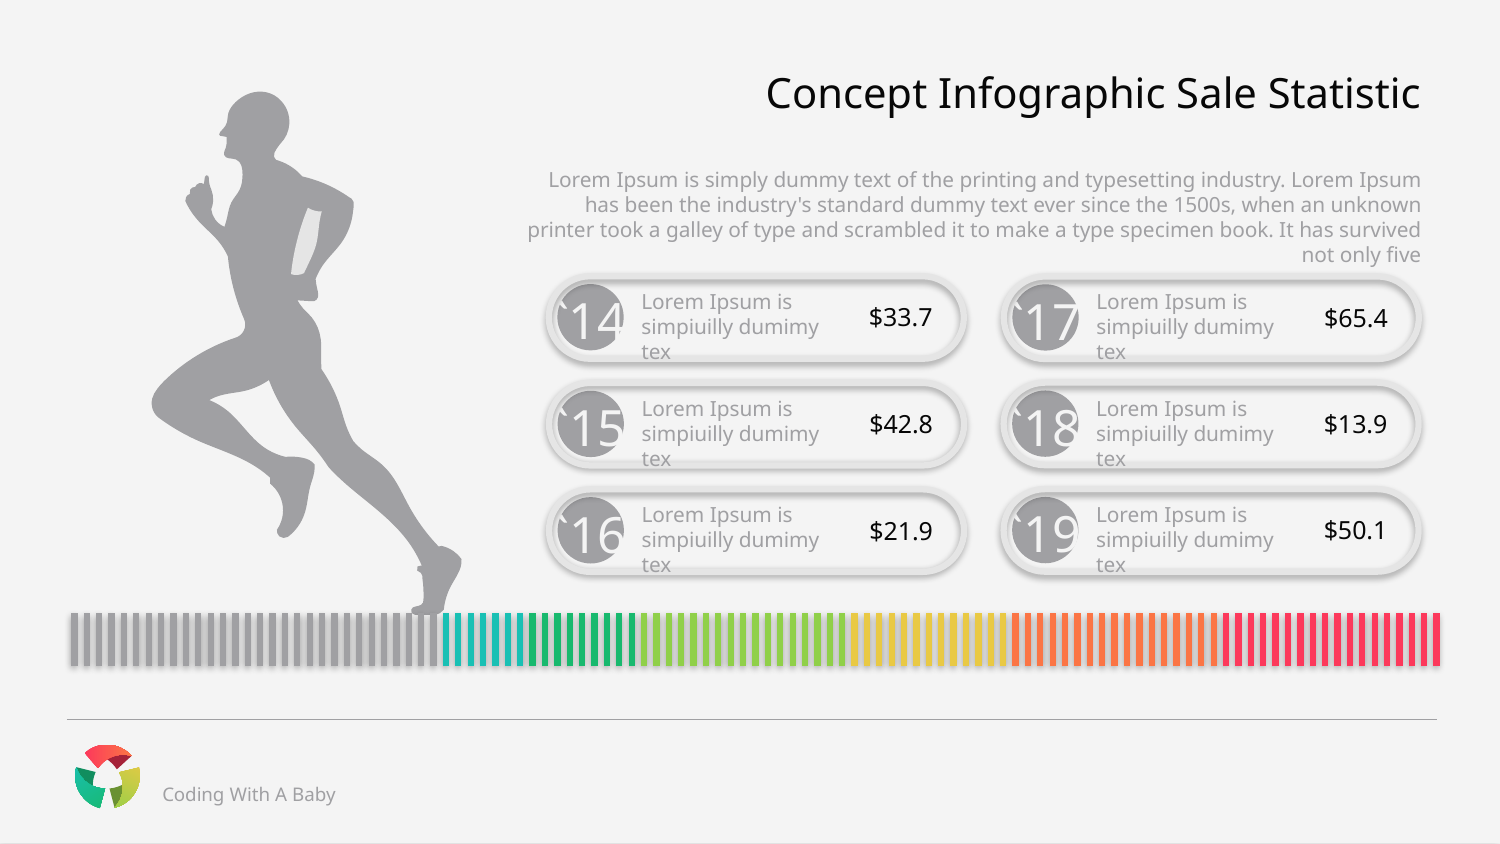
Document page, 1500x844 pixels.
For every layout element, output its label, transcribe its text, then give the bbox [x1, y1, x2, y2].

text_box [1224, 613, 1229, 667]
text_box Lorem Ipsum is simply dummy text of the printing and typesetting industry. Lorem Ipsum has been the industry's standard dummy text ever since the 1500s, when an unknown printer took a galley of type and scrambled it to make a type specimen book. It has survived not only five [511, 159, 1437, 275]
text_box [151, 91, 462, 616]
title Concept Infographic Sale Statistic [679, 46, 1436, 125]
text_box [537, 489, 967, 573]
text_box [537, 275, 967, 359]
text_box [992, 488, 1422, 572]
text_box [992, 382, 1422, 466]
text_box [537, 382, 967, 466]
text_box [992, 276, 1422, 360]
